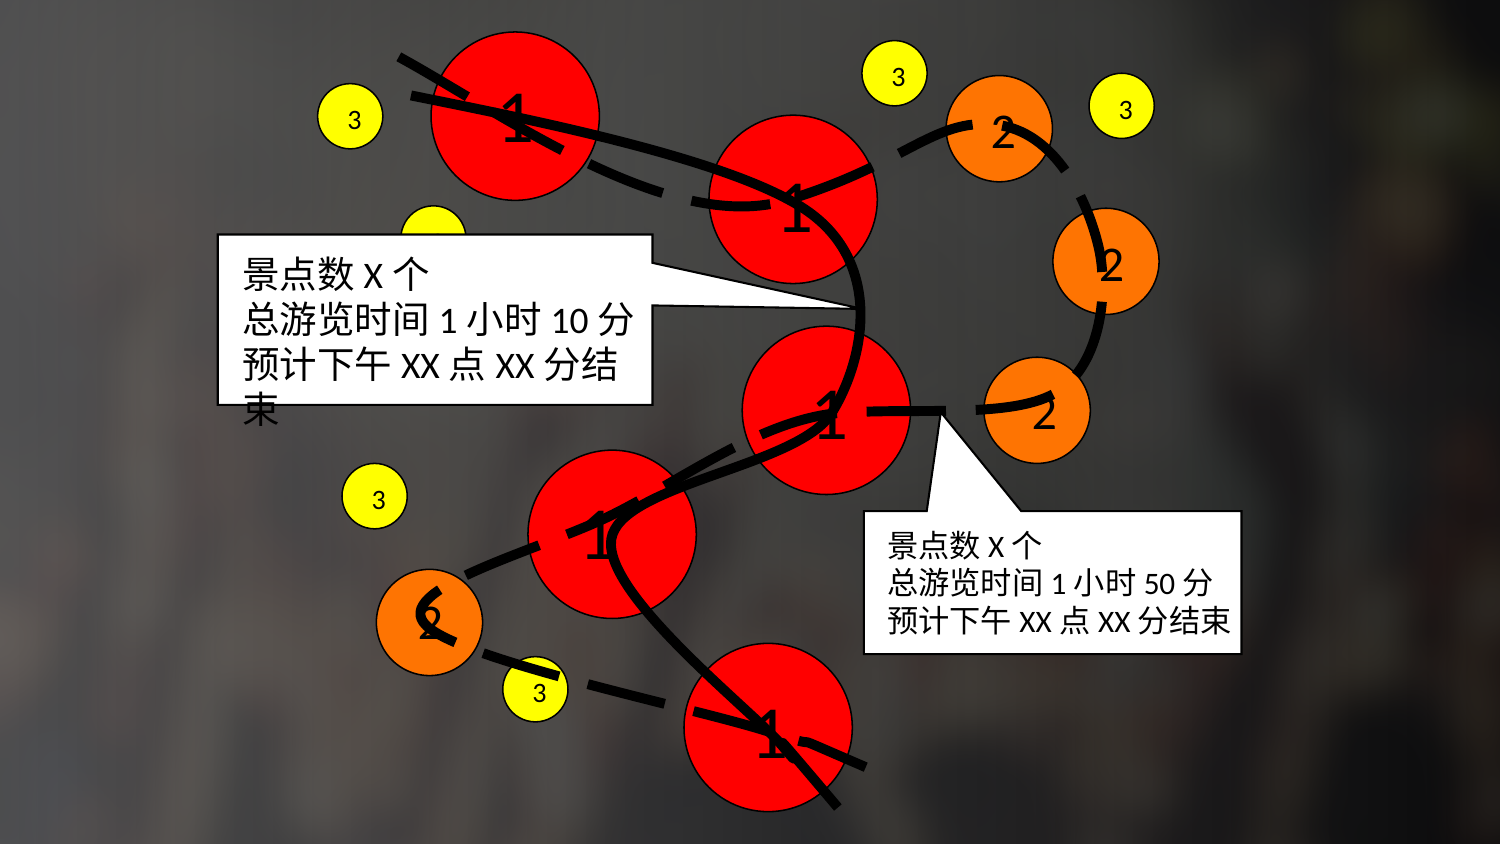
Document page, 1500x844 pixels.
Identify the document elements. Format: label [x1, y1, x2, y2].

text_box [708, 114, 878, 284]
text_box [741, 325, 911, 495]
text_box [527, 449, 697, 619]
text_box [376, 569, 510, 676]
text_box [400, 205, 467, 232]
text_box [863, 510, 1248, 655]
text_box [341, 463, 408, 530]
text_box [317, 83, 384, 150]
text_box [861, 40, 928, 107]
text_box [1088, 72, 1155, 139]
text_box [217, 234, 660, 406]
text_box [945, 75, 1083, 183]
text_box [430, 31, 600, 201]
text_box [1052, 207, 1191, 315]
text_box [983, 356, 1124, 464]
text_box [502, 656, 569, 723]
text_box [683, 643, 853, 812]
picture [0, 0, 1500, 844]
